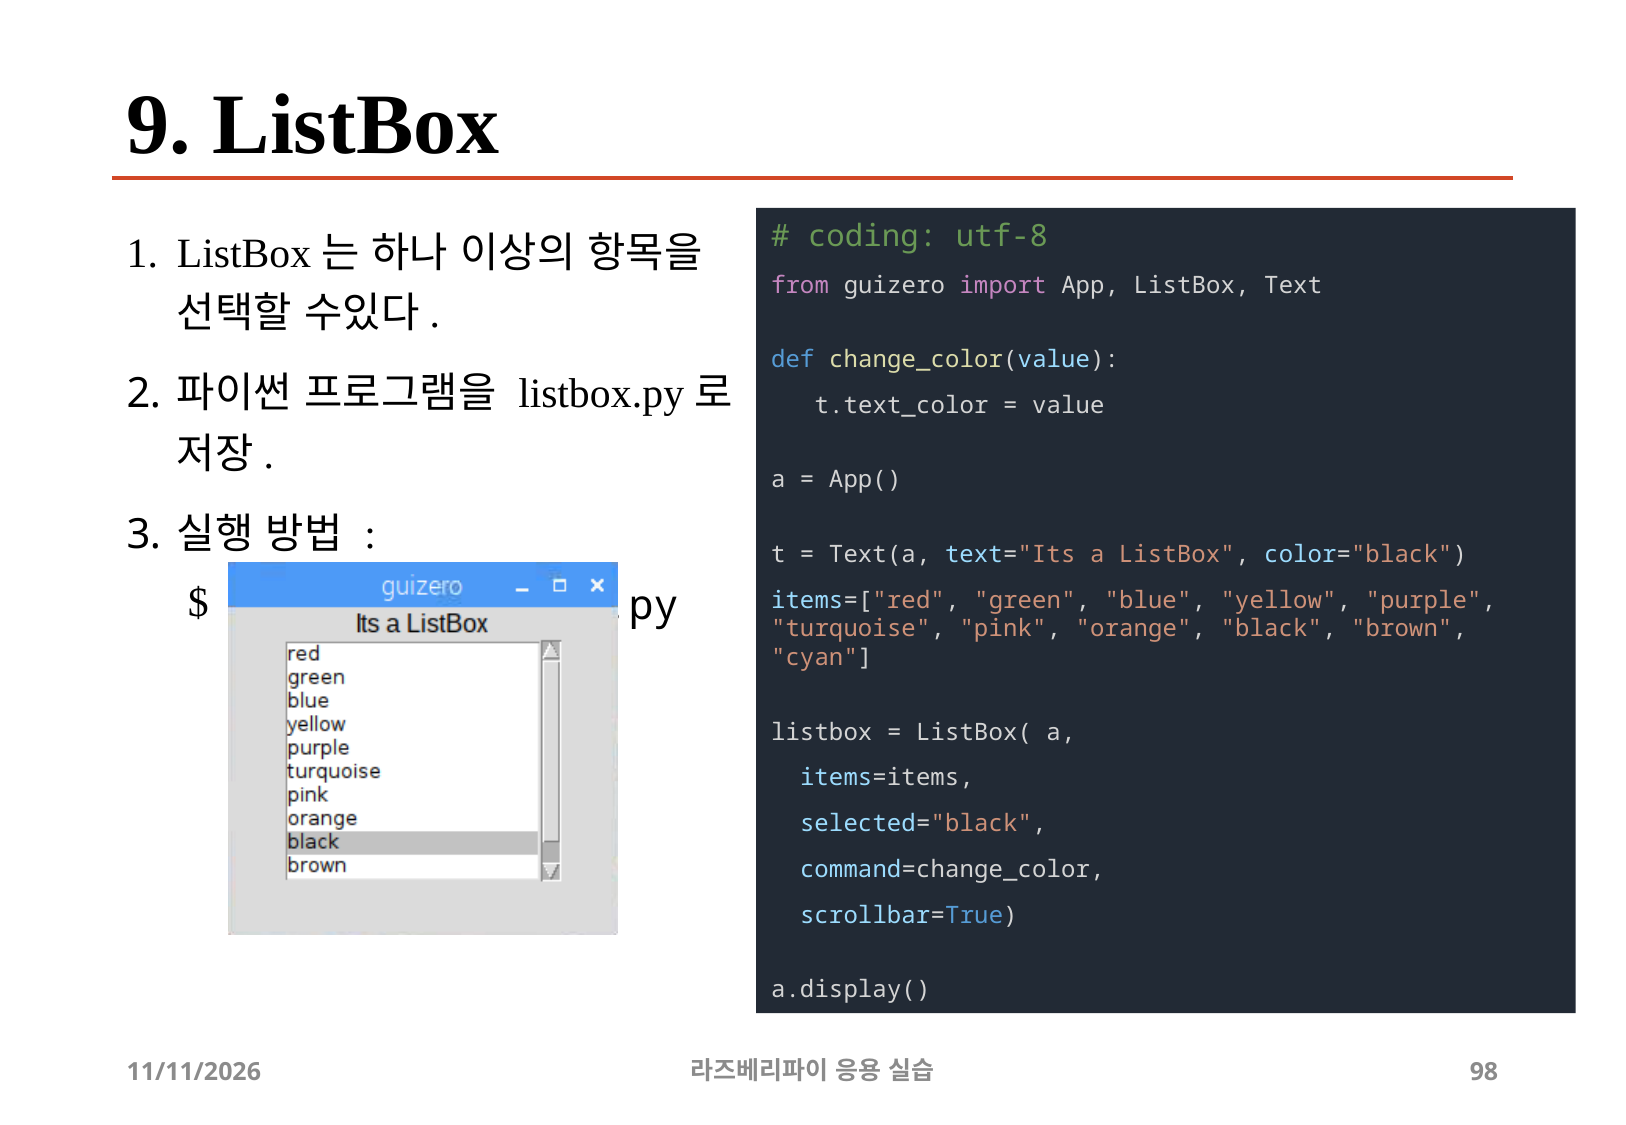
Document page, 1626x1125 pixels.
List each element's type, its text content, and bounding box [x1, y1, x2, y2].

list # coding: utf-8 from guizero import App, ListBox, Text def change_color(value): t.text_color = value a = App() t = Text(a, text="Its a ListBox", color="black") items=["red", "green", "blue", "yellow", "purple", "turquoise", "pink", "orange", "black", "brown", "cyan"] listbox = ListBox( a, items=items, selected="black", command=change_color, scrollbar=True) a.display() [756, 207, 1576, 1014]
list ListBox는 하나 이상의 항목을 선택할 수있다. 파이썬 프로그램을 listbox.py로 저장. 실행 방법 : python3 listbox.py [111, 207, 756, 1014]
footer 라즈베리파이 응용 실습 [538, 1042, 1087, 1103]
slide_number 98 [1147, 1042, 1514, 1103]
title 9. ListBox [111, 59, 1514, 179]
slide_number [111, 1042, 478, 1103]
picture [228, 562, 618, 935]
